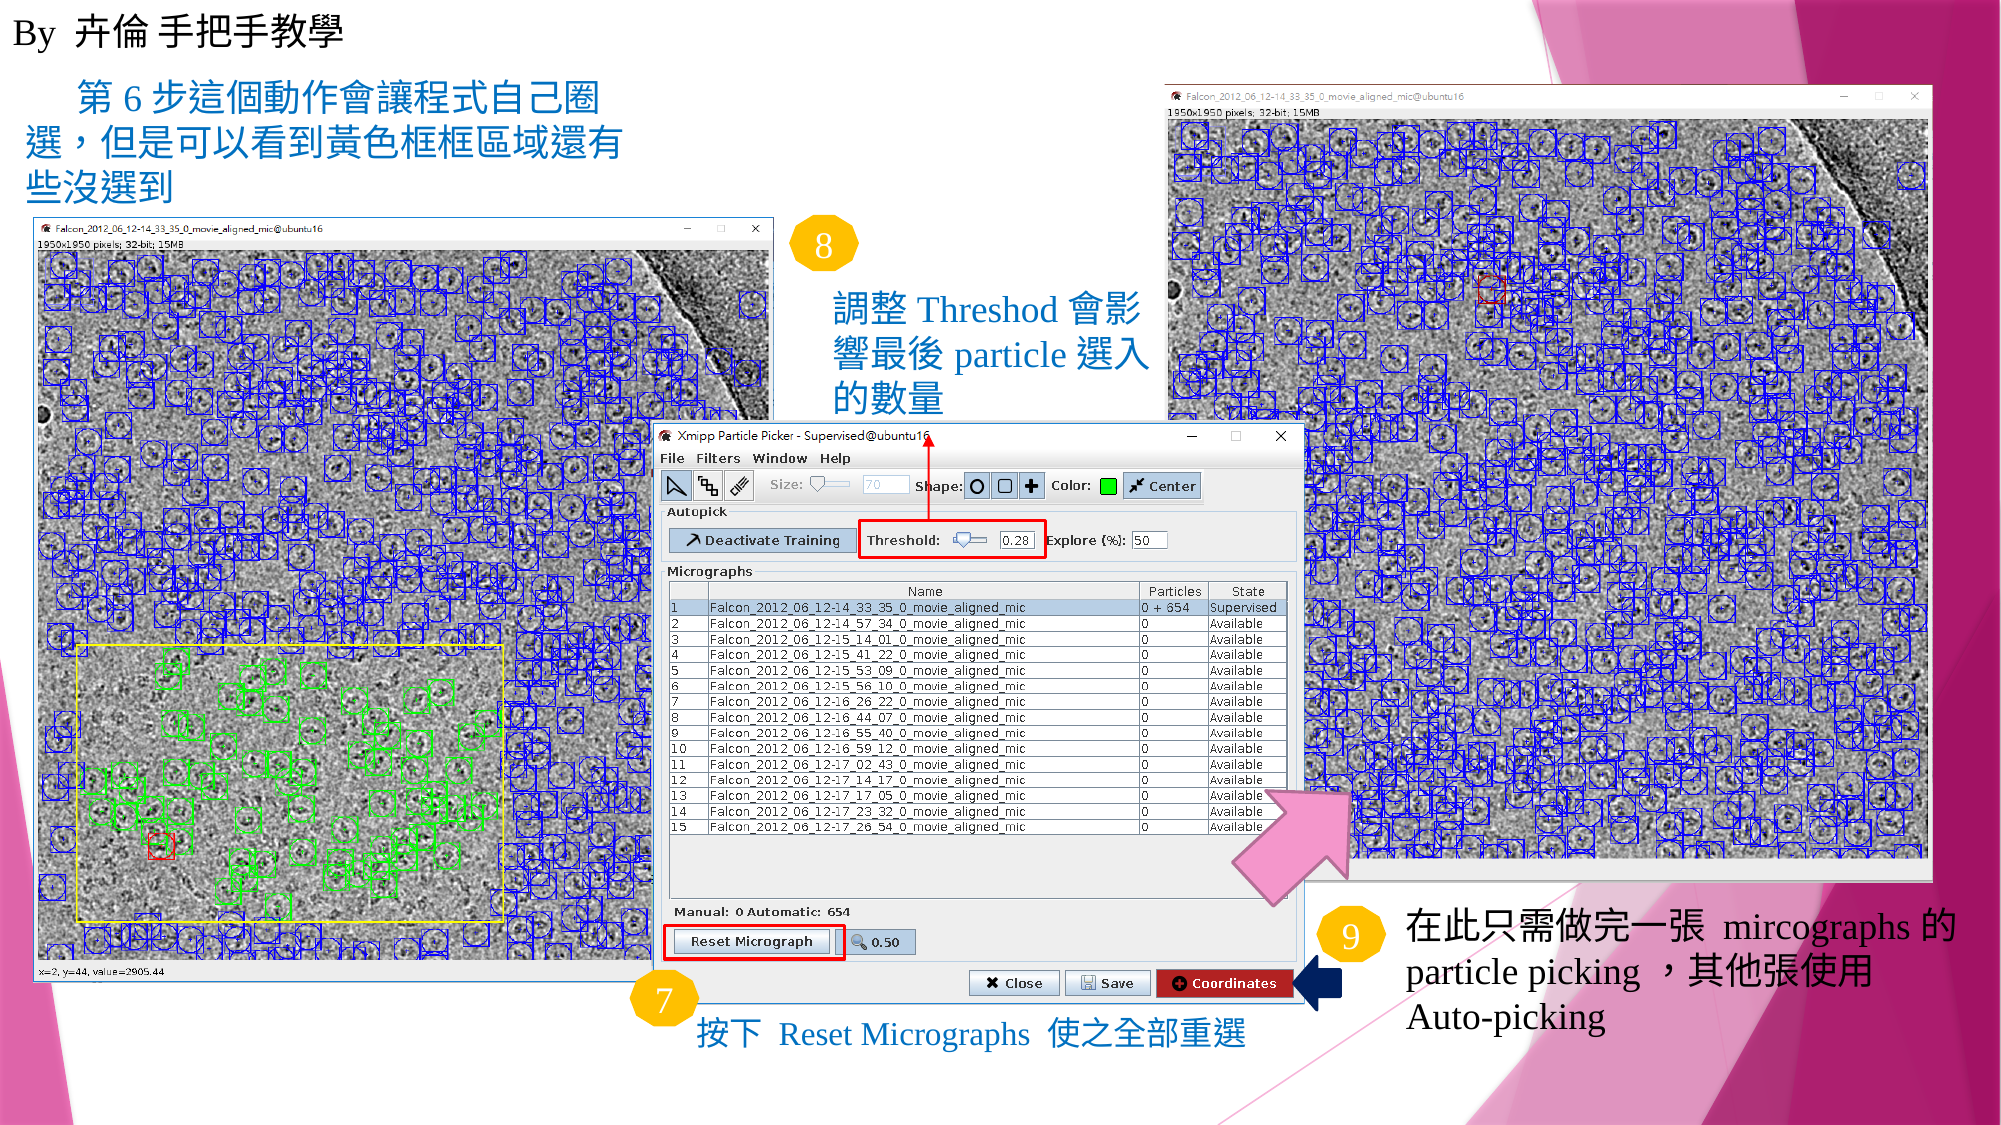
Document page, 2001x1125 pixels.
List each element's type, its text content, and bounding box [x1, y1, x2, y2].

text_box [1310, 954, 1342, 1012]
text_box 第6步這個動作會讓程式自己圈選，但是可以看到黃色框框區域還有些沒選到 [10, 66, 652, 217]
text_box 8 [787, 213, 861, 273]
picture [33, 84, 1934, 1006]
text_box 按下 Reset Micrographs 使之全部重選 [681, 1004, 1352, 1060]
text_box 7 [628, 992, 681, 1028]
text_box 9 [1314, 904, 1388, 964]
text_box 調整Threshod會影響最後particle選入的數量 [818, 277, 1159, 419]
text_box By 卉倫 手把手教學 [0, 1, 361, 61]
text_box 在此只需做完一張 mircographs的 particle picking，其他張使用 Auto-picking [1390, 894, 1977, 1044]
